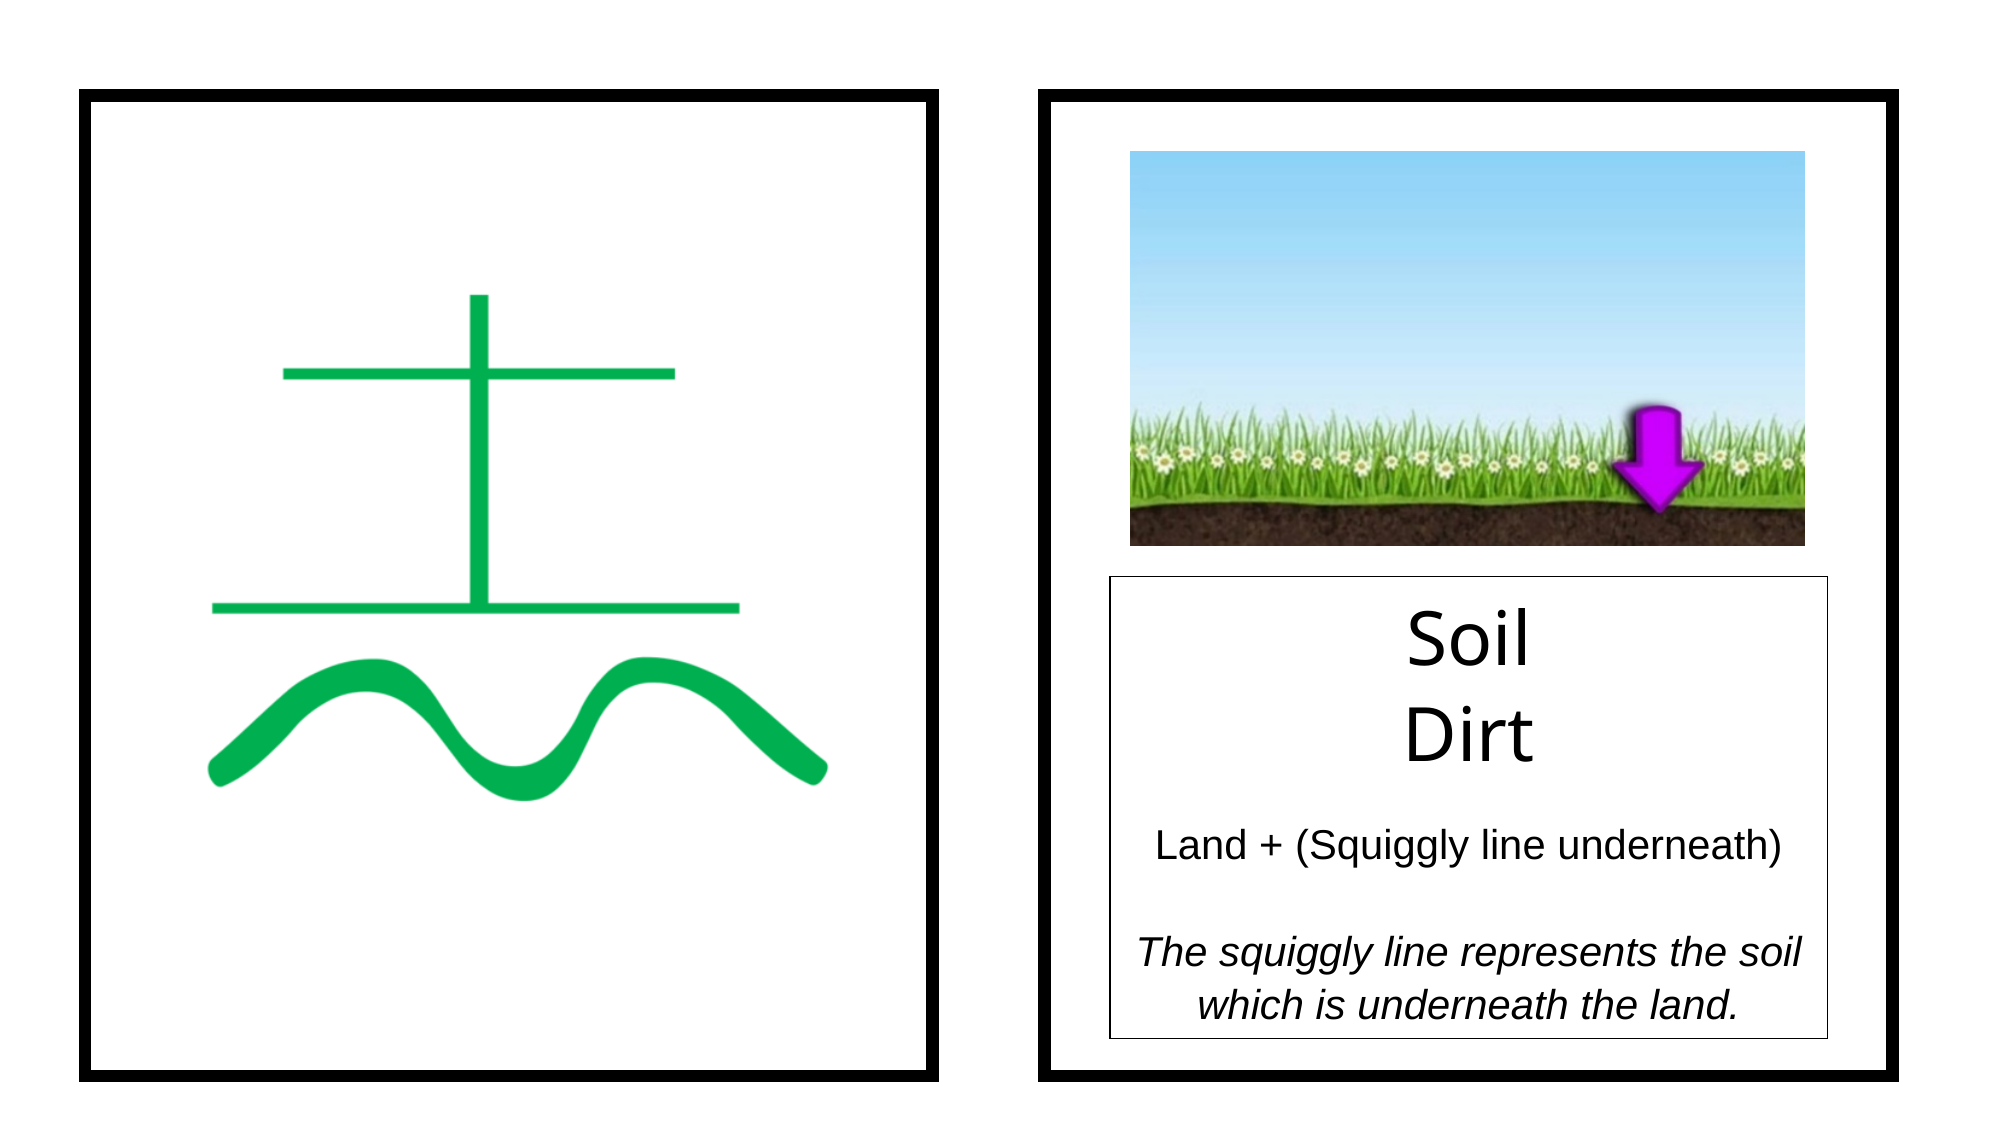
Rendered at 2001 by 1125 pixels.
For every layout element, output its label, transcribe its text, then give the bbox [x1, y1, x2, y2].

text_box [1044, 95, 1893, 1077]
picture [193, 278, 838, 812]
picture [1130, 151, 1805, 546]
text_box [84, 95, 934, 1077]
text_box Soil Dirt Land + (Squiggly line underneath) The squiggly line represents the soil which is underneath the land. [1110, 576, 1828, 1039]
